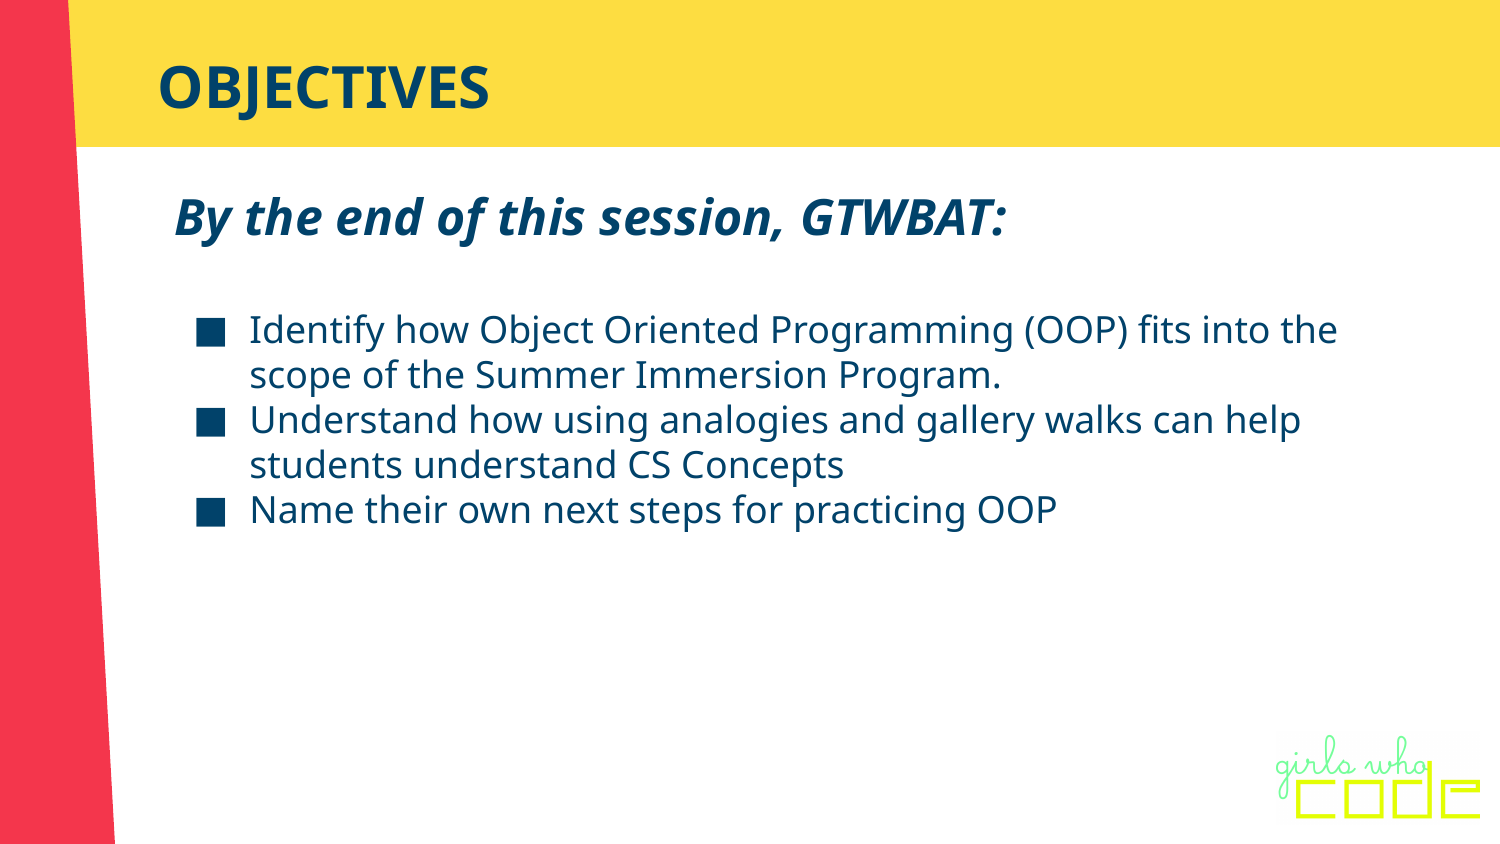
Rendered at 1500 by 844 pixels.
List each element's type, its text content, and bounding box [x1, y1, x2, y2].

list By the end of this session, GTWBAT: Identify how Object Oriented Programming (OOP) fits into the scope of the Summer Immersion Program. Understand how using analogies and gallery walks can help students understand CS Concepts Name their own next steps for practicing OOP [159, 170, 1466, 731]
picture [1276, 731, 1480, 825]
title OBJECTIVES [142, 35, 1449, 130]
